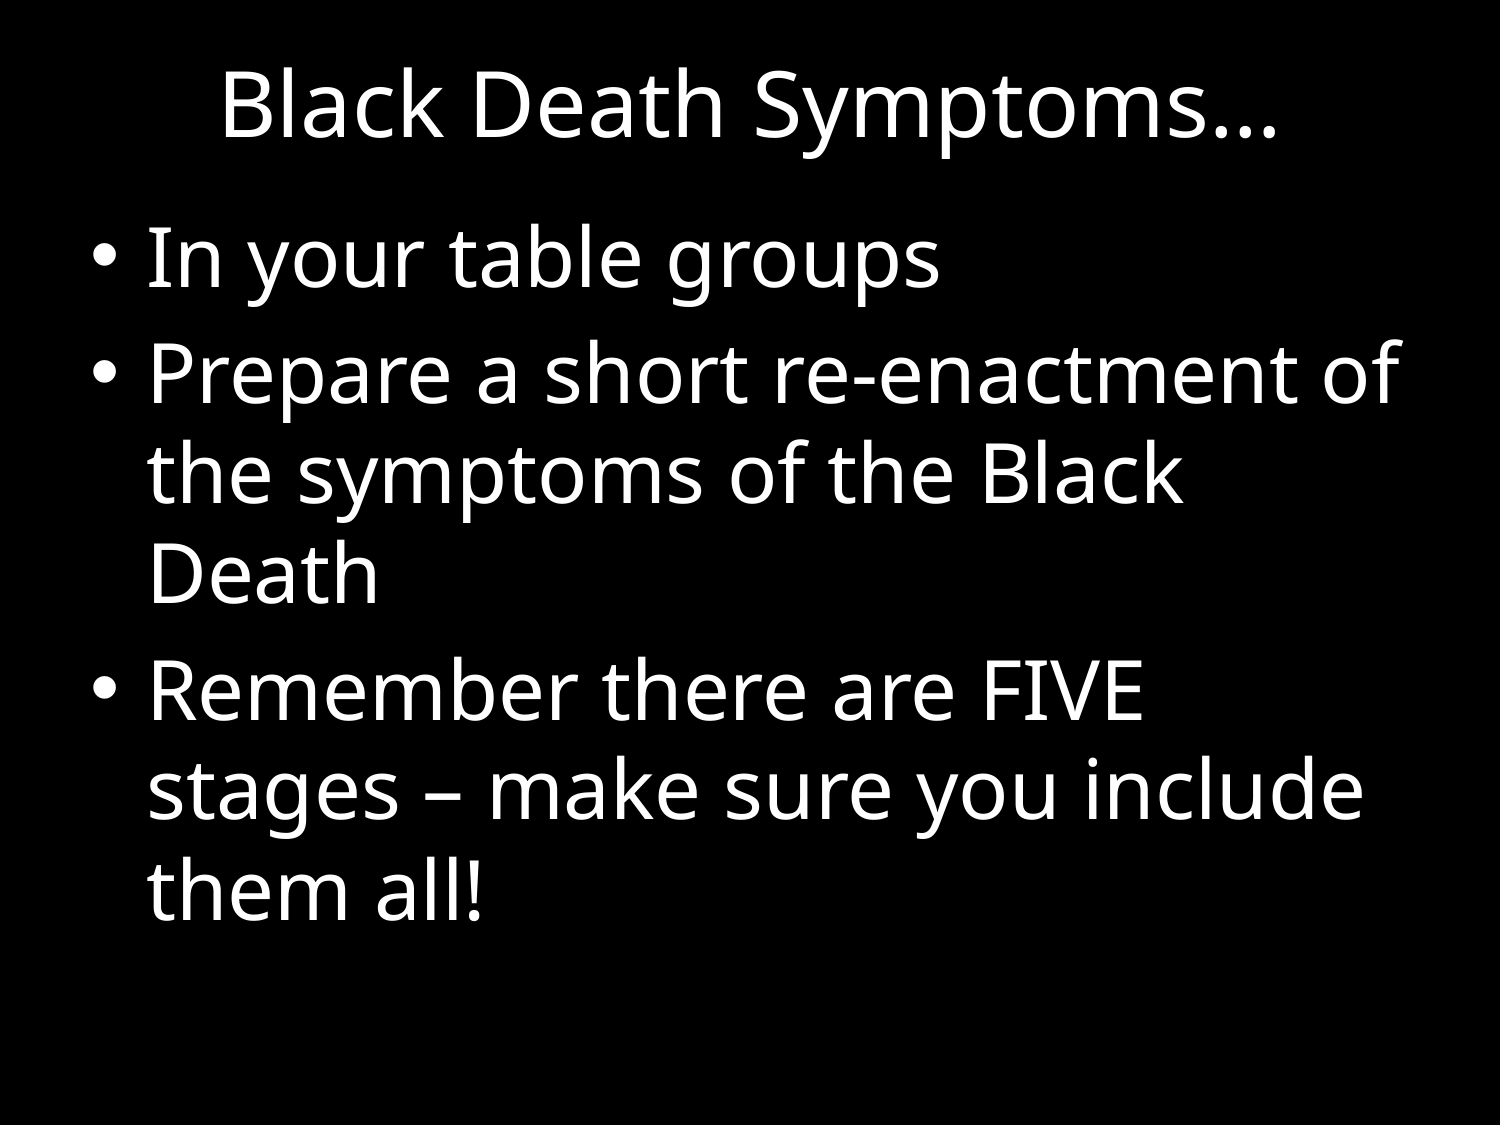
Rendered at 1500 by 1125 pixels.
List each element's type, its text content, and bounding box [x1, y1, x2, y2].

list In your table groups Prepare a short re-enactment of the symptoms of the Black Death Remember there are FIVE stages – make sure you include them all! [75, 196, 1425, 1106]
title Black Death Symptoms… [75, 7, 1425, 195]
